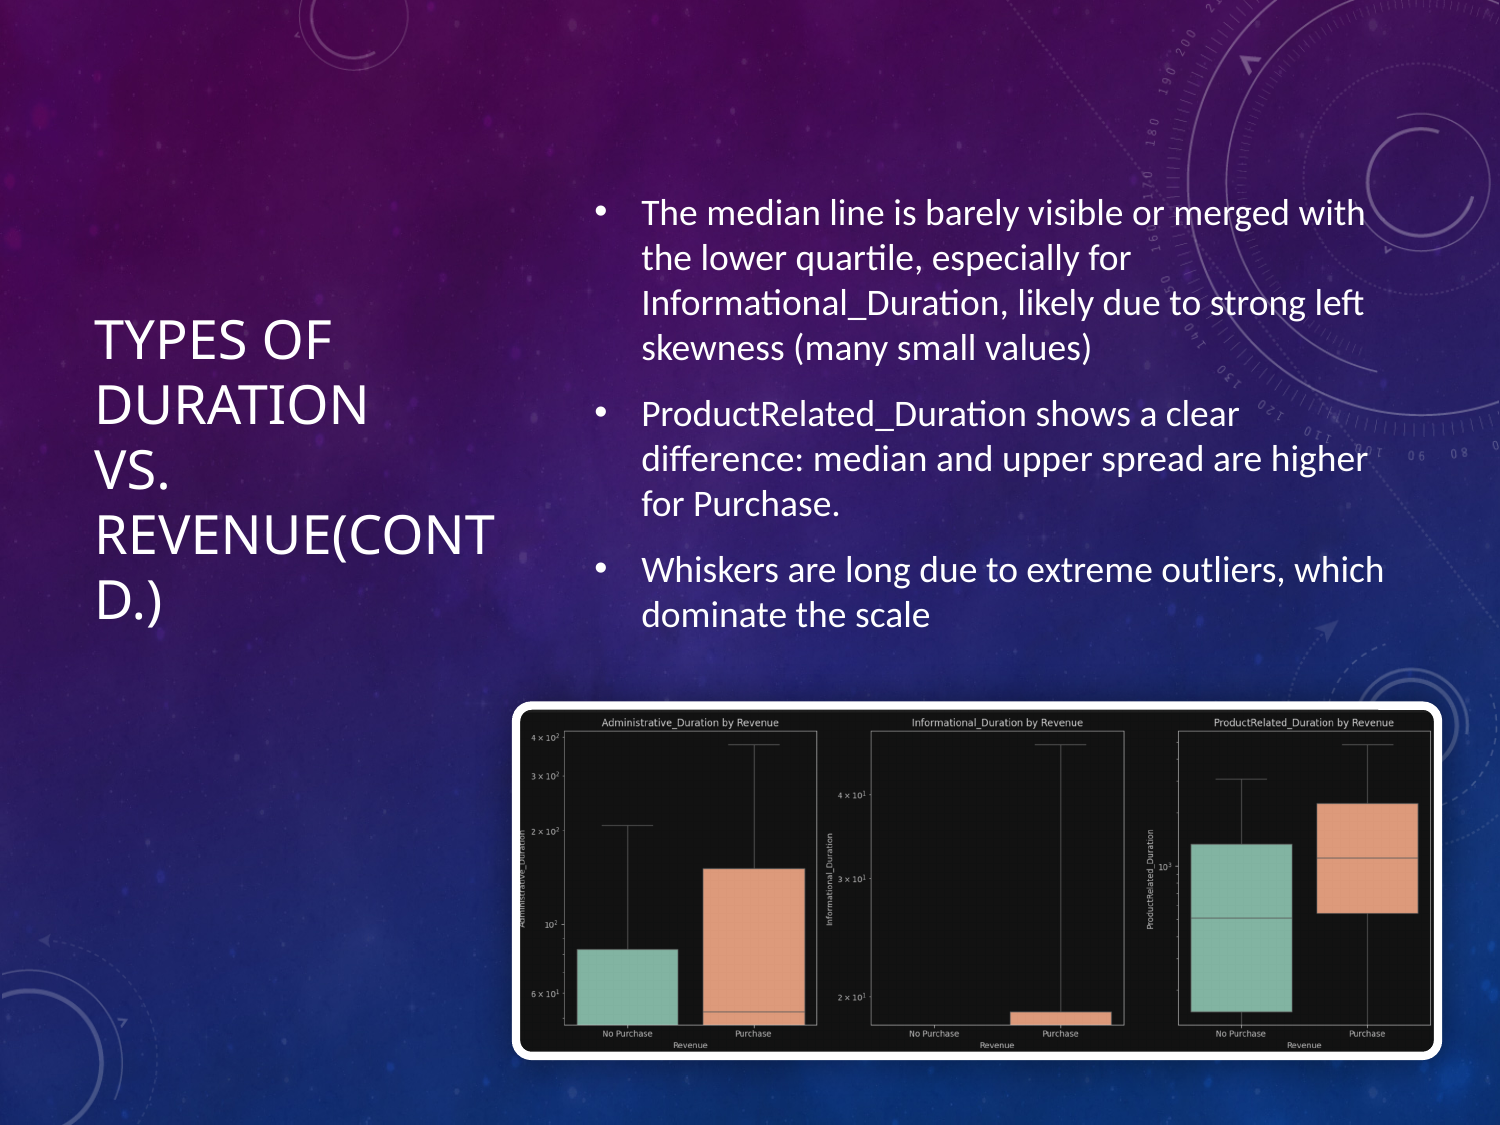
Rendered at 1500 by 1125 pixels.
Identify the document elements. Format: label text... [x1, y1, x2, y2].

title Types of Duration vs. Revenue(Contd.) [79, 108, 541, 828]
picture [0, 0, 1500, 1125]
list The median line is barely visible or merged with the lower quartile, especially for Informational_Duration, likely due to strong left skewness (many small values) ProductRelated_Duration shows a clear difference: median and upper spread are higher for Purchase. Whiskers are long due to extreme outliers, which dominate the scale [579, 105, 1421, 676]
